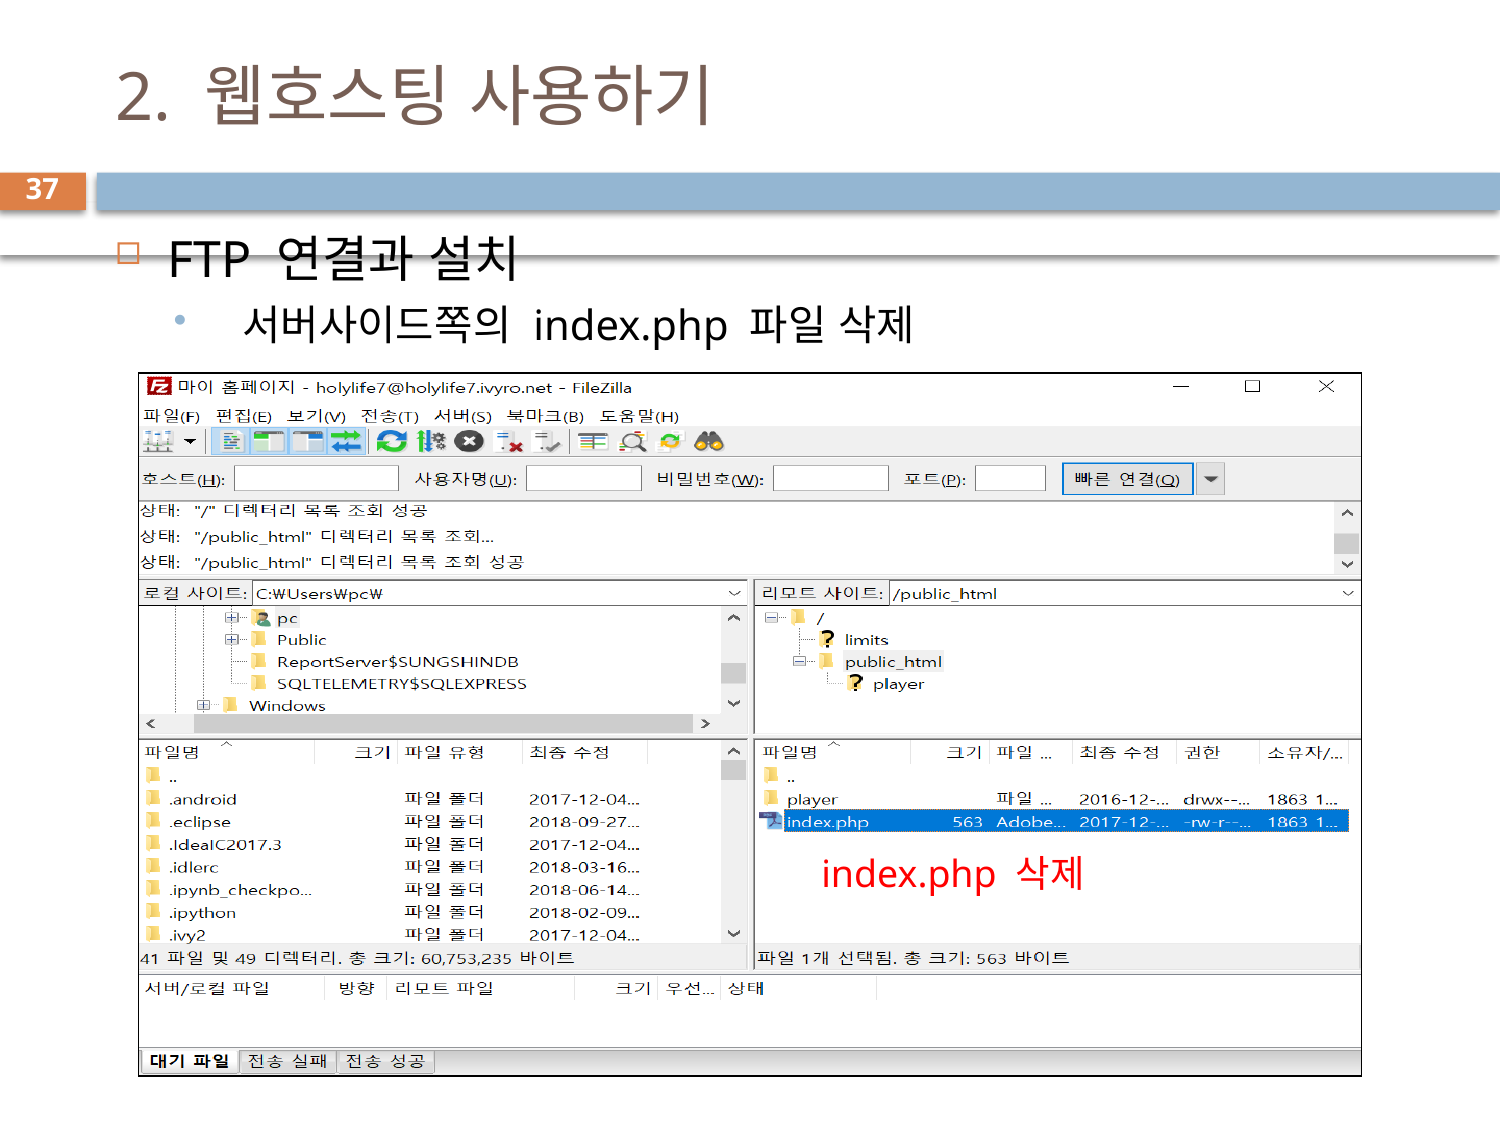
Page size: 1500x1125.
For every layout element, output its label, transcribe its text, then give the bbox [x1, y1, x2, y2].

picture [138, 373, 1362, 1076]
slide_number 37 [0, 170, 87, 211]
title 2. 웹호스팅 사용하기 [100, 37, 1438, 149]
list FTP 연결과 설치 서버사이드쪽의 index.php 파일 삭제 [100, 219, 1438, 1047]
